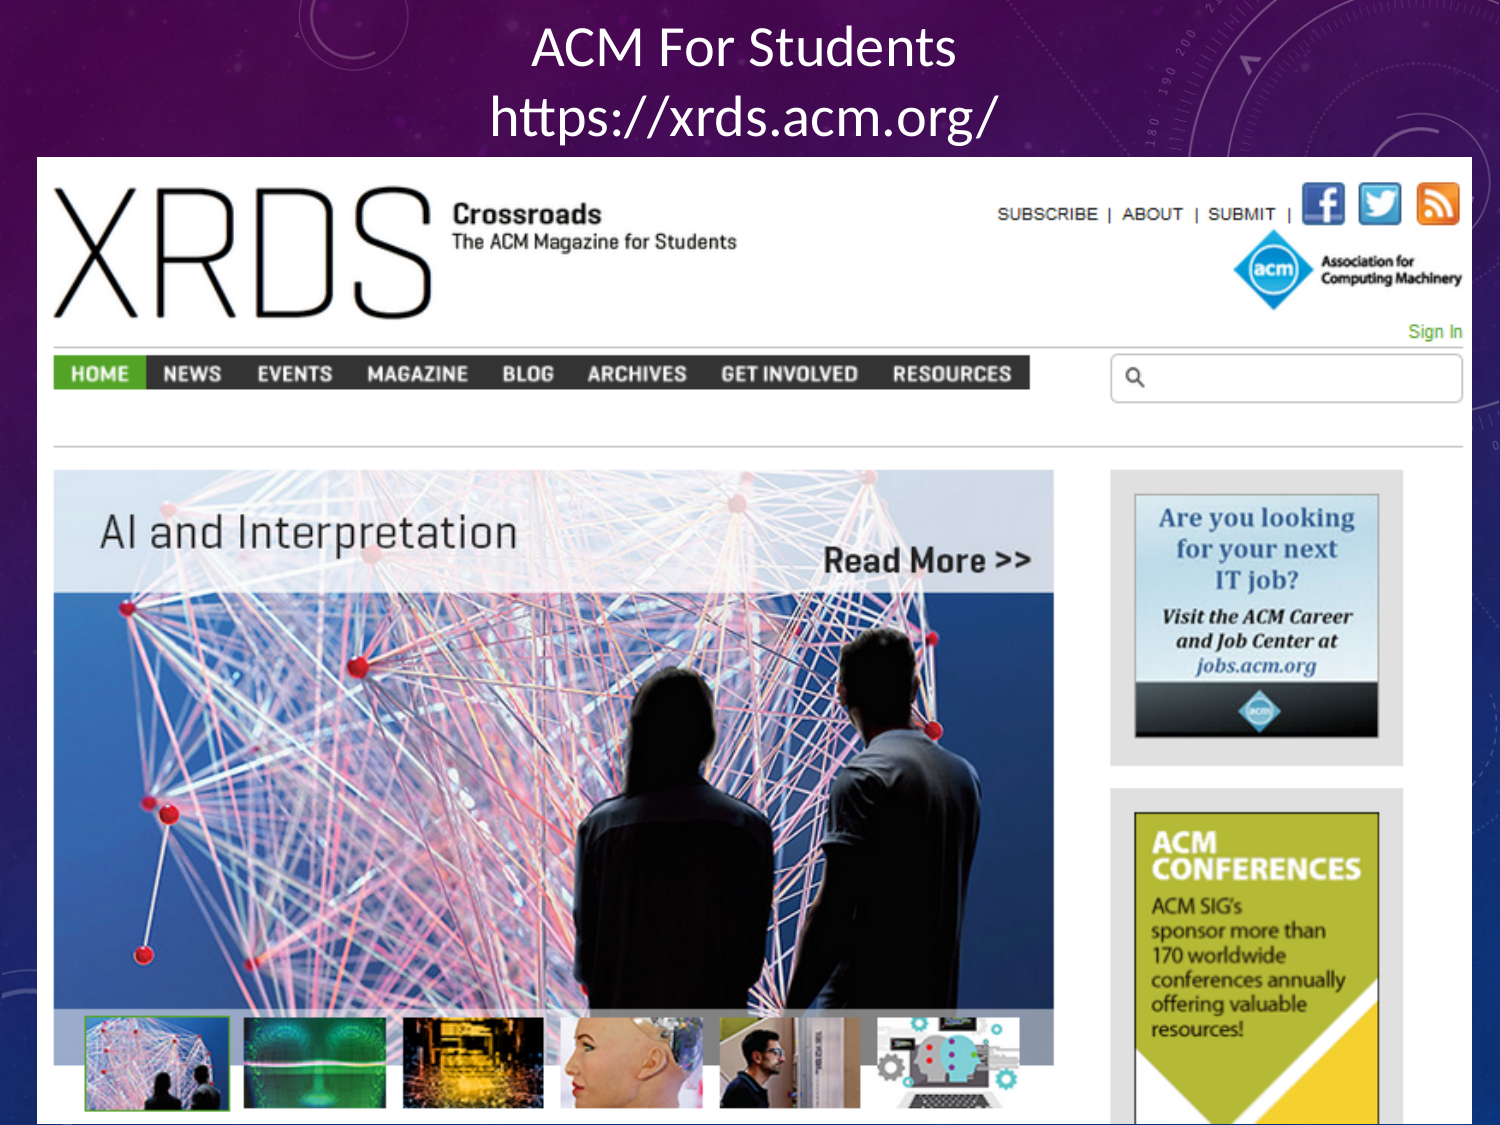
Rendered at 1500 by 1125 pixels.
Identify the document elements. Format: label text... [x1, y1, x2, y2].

text_box ACM For Students https://xrds.acm.org/ [474, 0, 1015, 156]
picture [0, 0, 1500, 1125]
